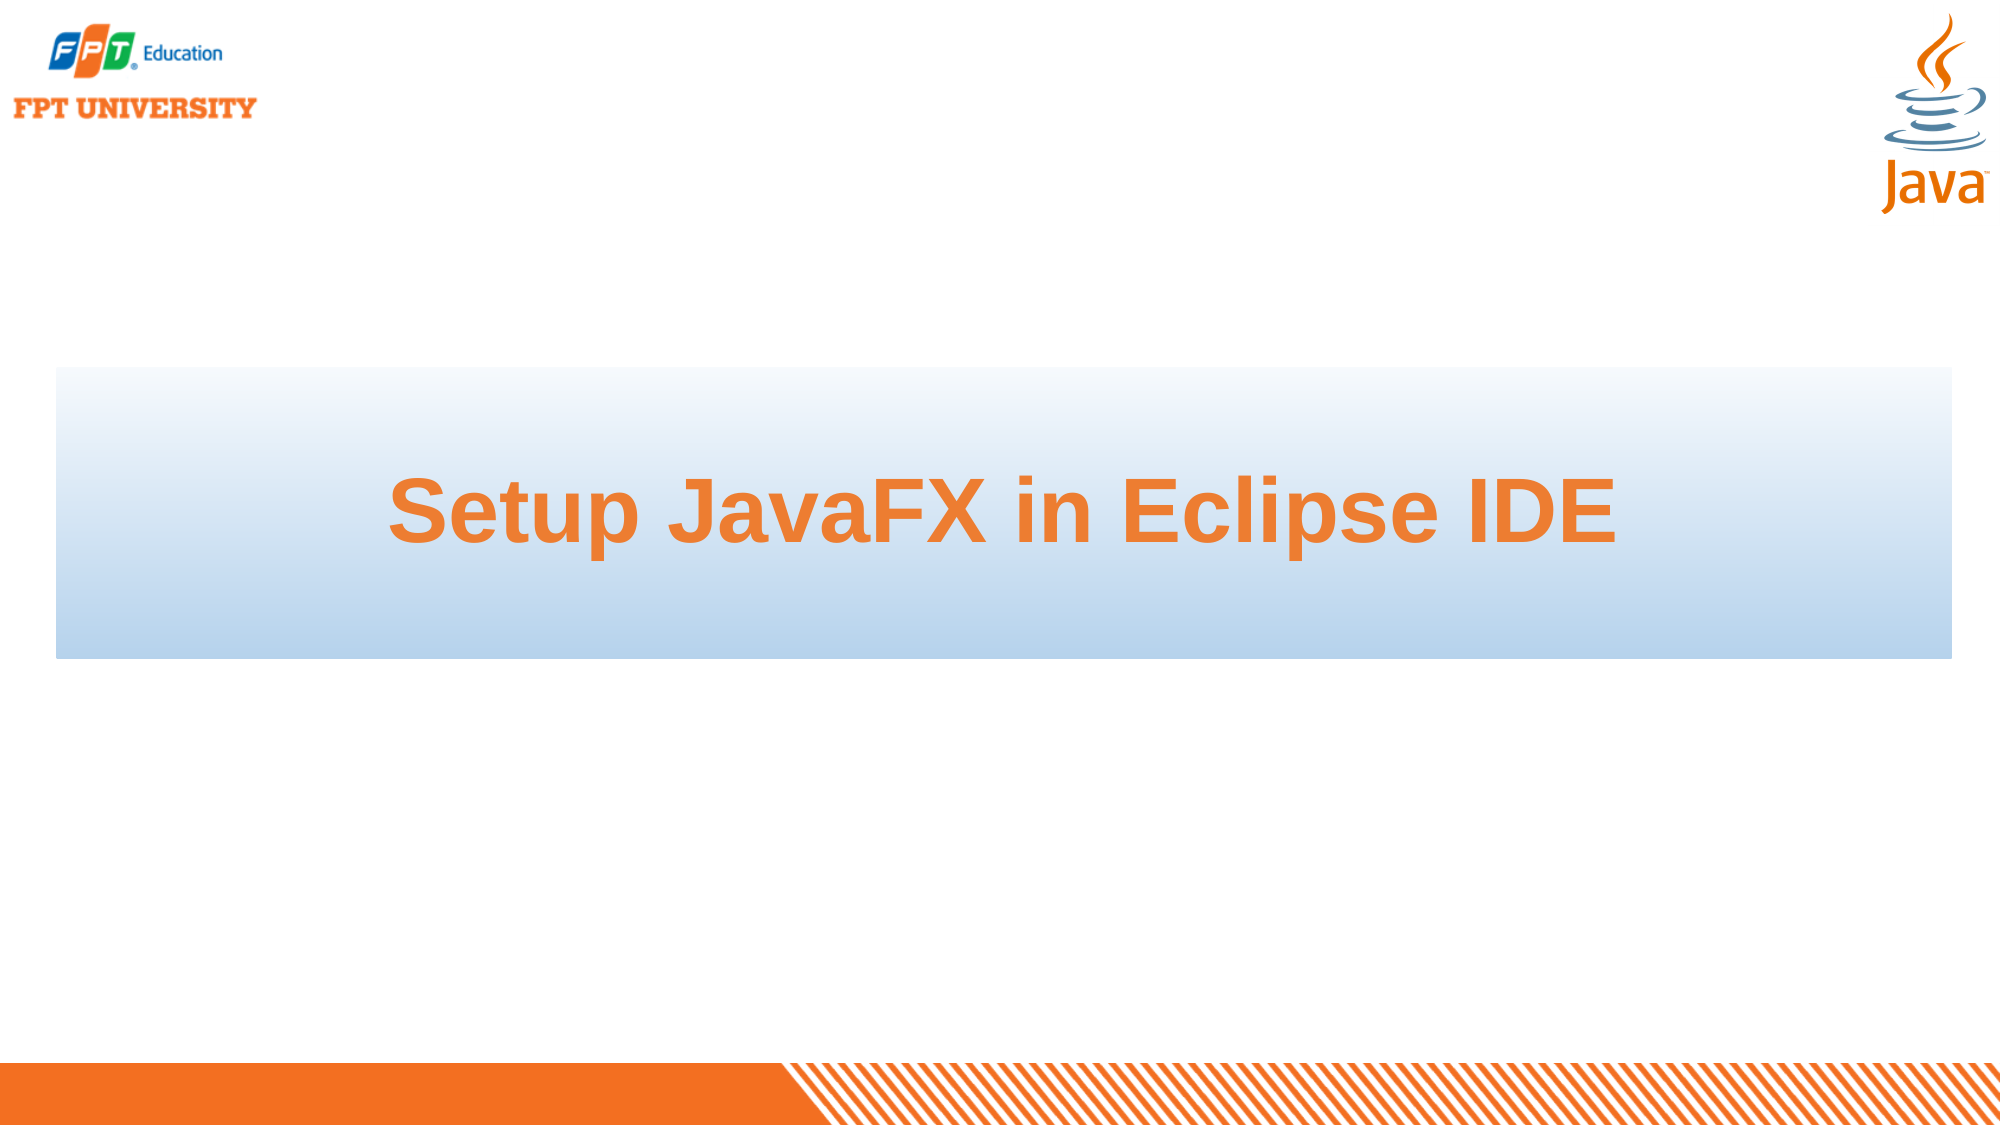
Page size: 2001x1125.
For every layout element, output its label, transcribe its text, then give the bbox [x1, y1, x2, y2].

title Setup JavaFX in Eclipse IDE [56, 367, 1952, 659]
picture [1868, 4, 2000, 226]
picture [0, 1063, 2000, 1125]
picture [4, 5, 267, 133]
